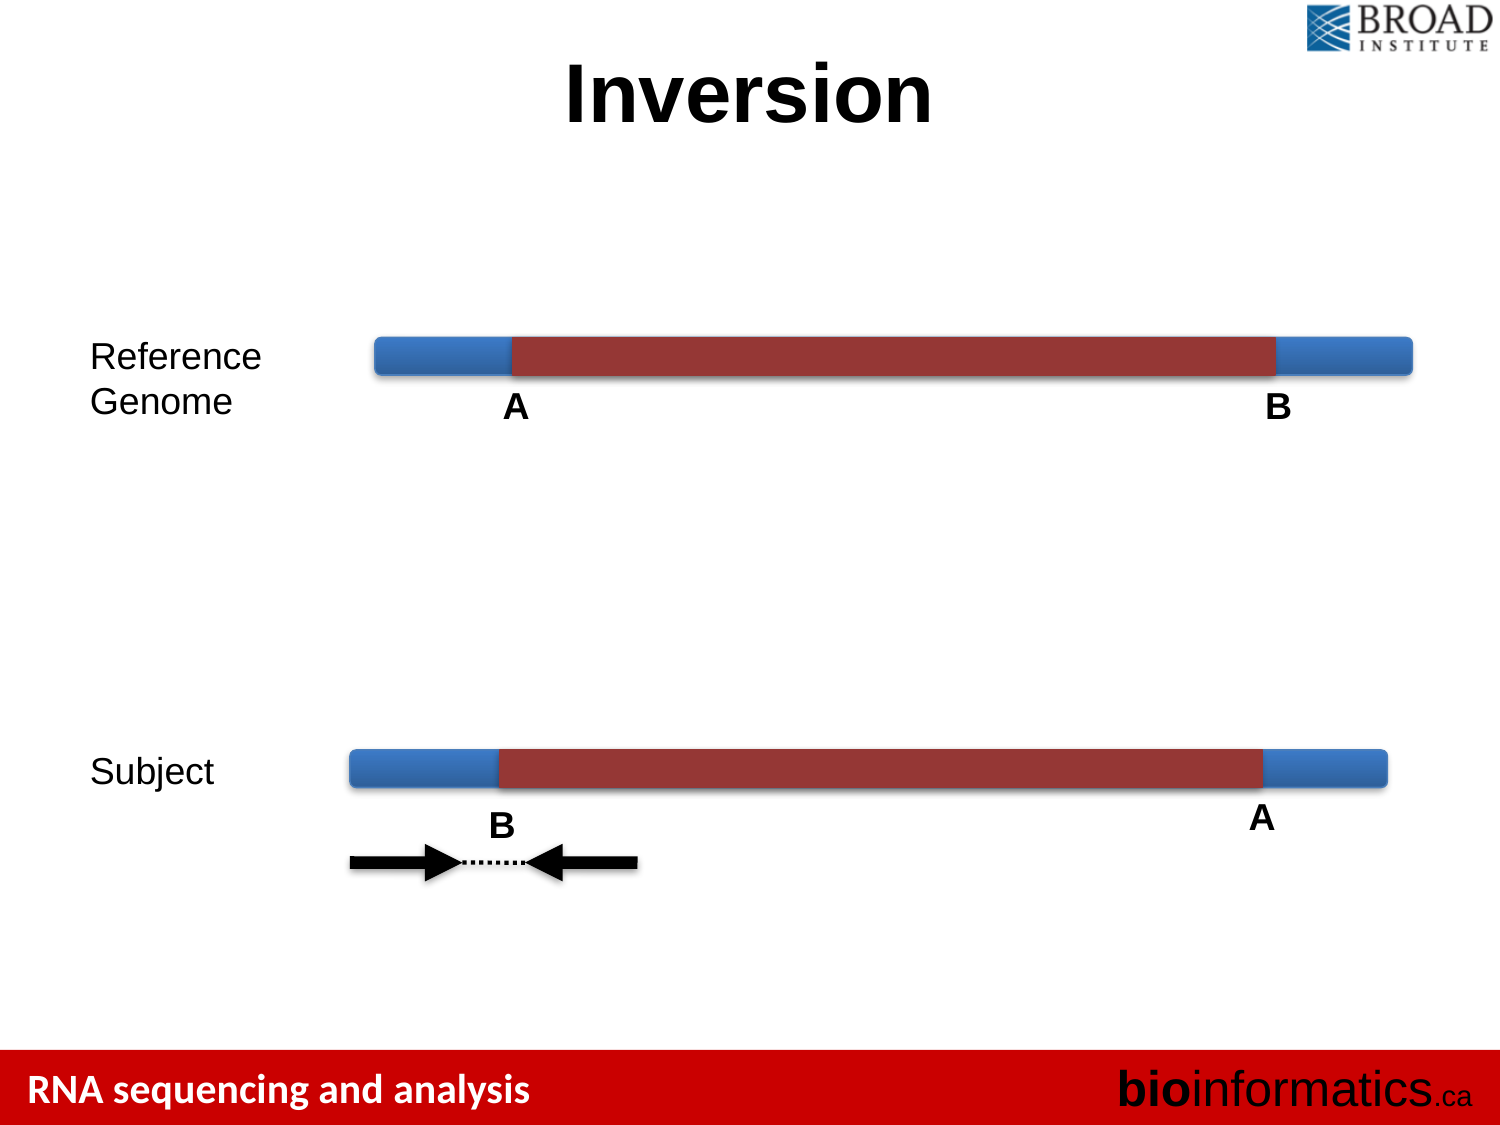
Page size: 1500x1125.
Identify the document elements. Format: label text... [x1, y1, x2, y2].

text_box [374, 337, 1413, 436]
title Inversion [24, 0, 1475, 183]
text_box Reference Genome [74, 324, 288, 430]
text_box Subject [74, 739, 288, 799]
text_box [349, 749, 1388, 855]
picture [1304, 0, 1497, 58]
